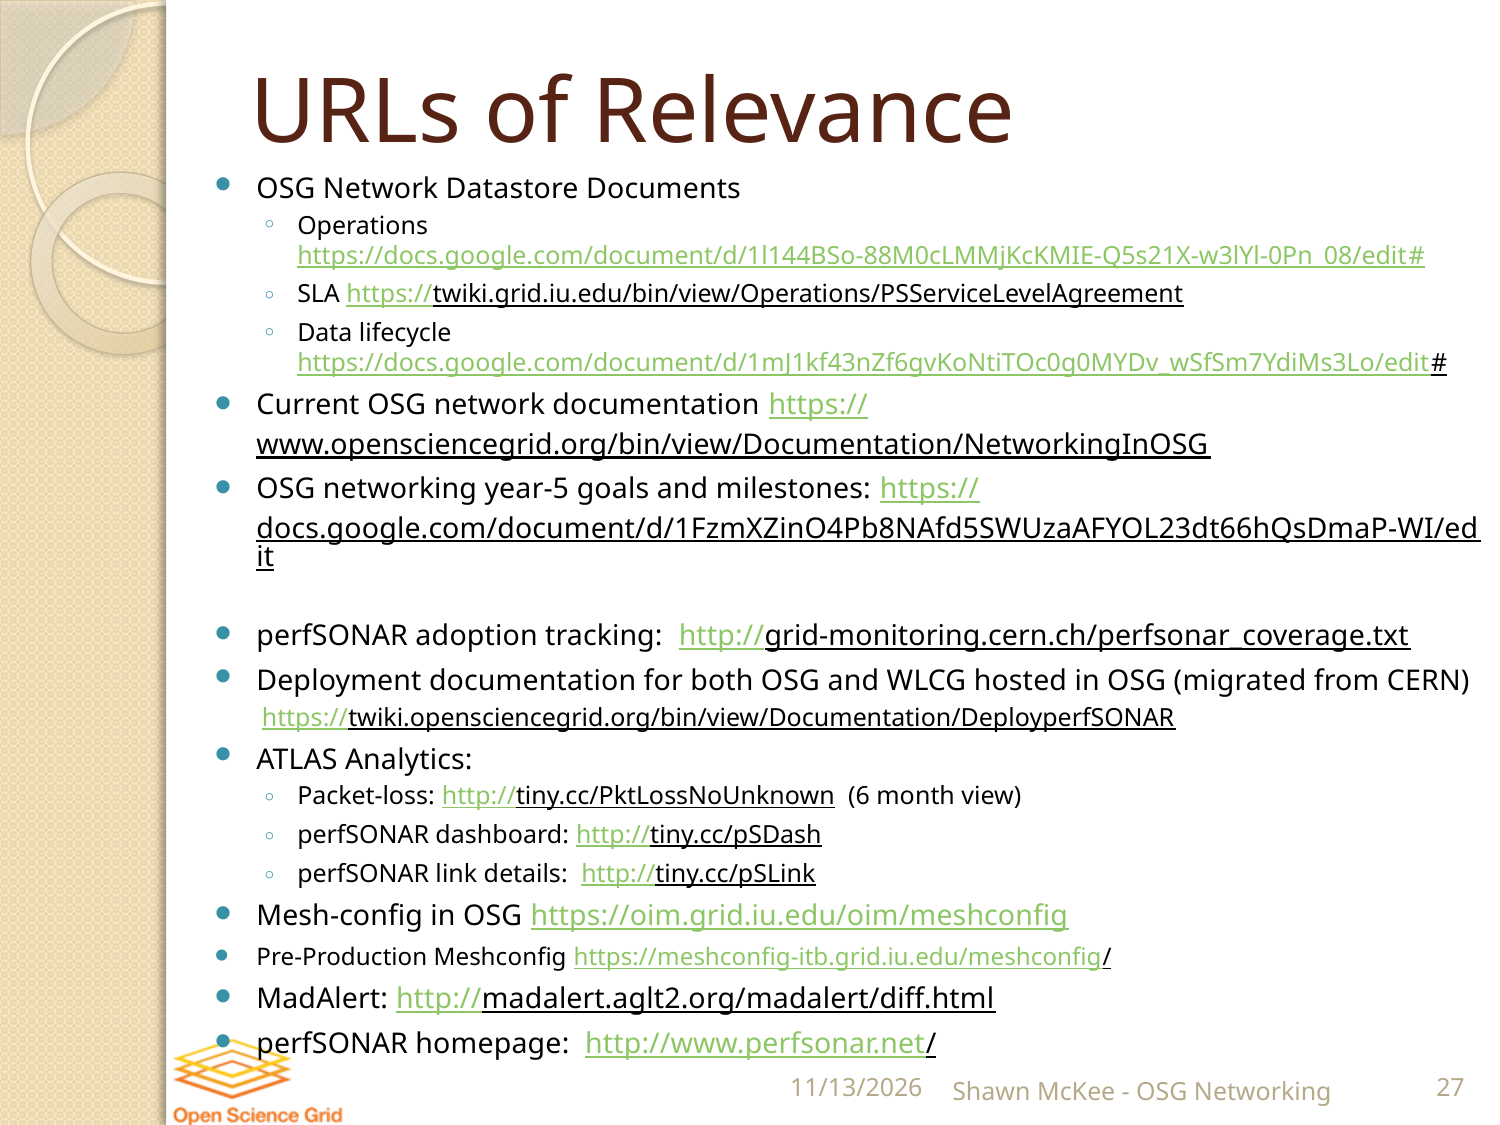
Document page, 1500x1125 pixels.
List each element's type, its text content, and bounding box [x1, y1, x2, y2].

picture [150, 1039, 385, 1125]
footer Shawn McKee - OSG Networking [937, 1034, 1413, 1113]
slide_number 27 [1413, 1034, 1488, 1113]
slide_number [587, 1034, 937, 1113]
list OSG Network Datastore Documents Operations https://docs.google.com/document/d/1l144BSo-88M0cLMMjKcKMIE-Q5s21X-w3lYl-0Pn_08/edit# SLA https://twiki.grid.iu.edu/bin/view/Operations/PSServiceLevelAgreement Data lifecycle https://docs.google.com/document/d/1mJ1kf43nZf6gvKoNtiTOc0g0MYDv_wSfSm7YdiMs3Lo/edit# Current OSG network documentation https://www.opensciencegrid.org/bin/view/Documentation/NetworkingInOSG OSG networking year-5 goals and milestones: https://docs.google.com/document/d/1FzmXZinO4Pb8NAfd5SWUzaAFYOL23dt66hQsDmaP-WI/edit perfSONAR adoption tracking: http://grid-monitoring.cern.ch/perfsonar_coverage.txt Deployment documentation for both OSG and WLCG hosted in OSG (migrated from CERN) https://twiki.opensciencegrid.org/bin/view/Documentation/DeployperfSONAR ATLAS Analytics: Packet-loss: http://tiny.cc/PktLossNoUnknown (6 month view) perfSONAR dashboard: http://tiny.cc/pSDash perfSONAR link details: http://tiny.cc/pSLink Mesh-config in OSG https://oim.grid.iu.edu/oim/meshconfig Pre-Production Meshconfig https://meshconfig-itb.grid.iu.edu/meshconfig/ MadAlert: http://madalert.aglt2.org/madalert/diff.html perfSONAR homepage: http://www.perfsonar.net/ [187, 162, 1500, 1063]
title URLs of Relevance [235, 12, 1466, 162]
